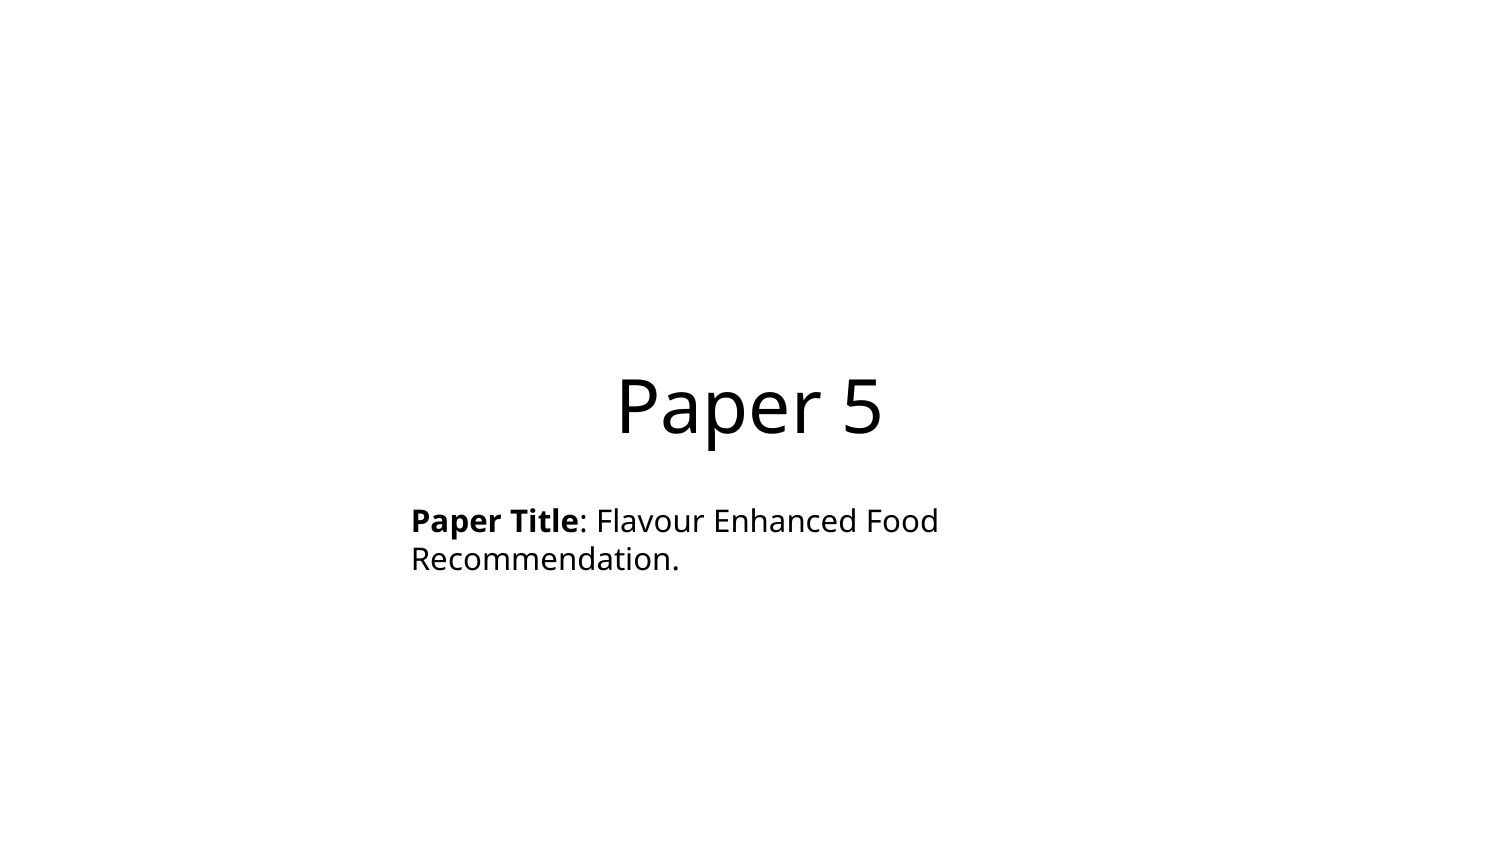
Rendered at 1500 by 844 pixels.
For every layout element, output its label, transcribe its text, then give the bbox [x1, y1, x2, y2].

title Paper 5 [51, 334, 1449, 473]
text_box Paper Title: Flavour Enhanced Food Recommendation. [395, 486, 1179, 592]
